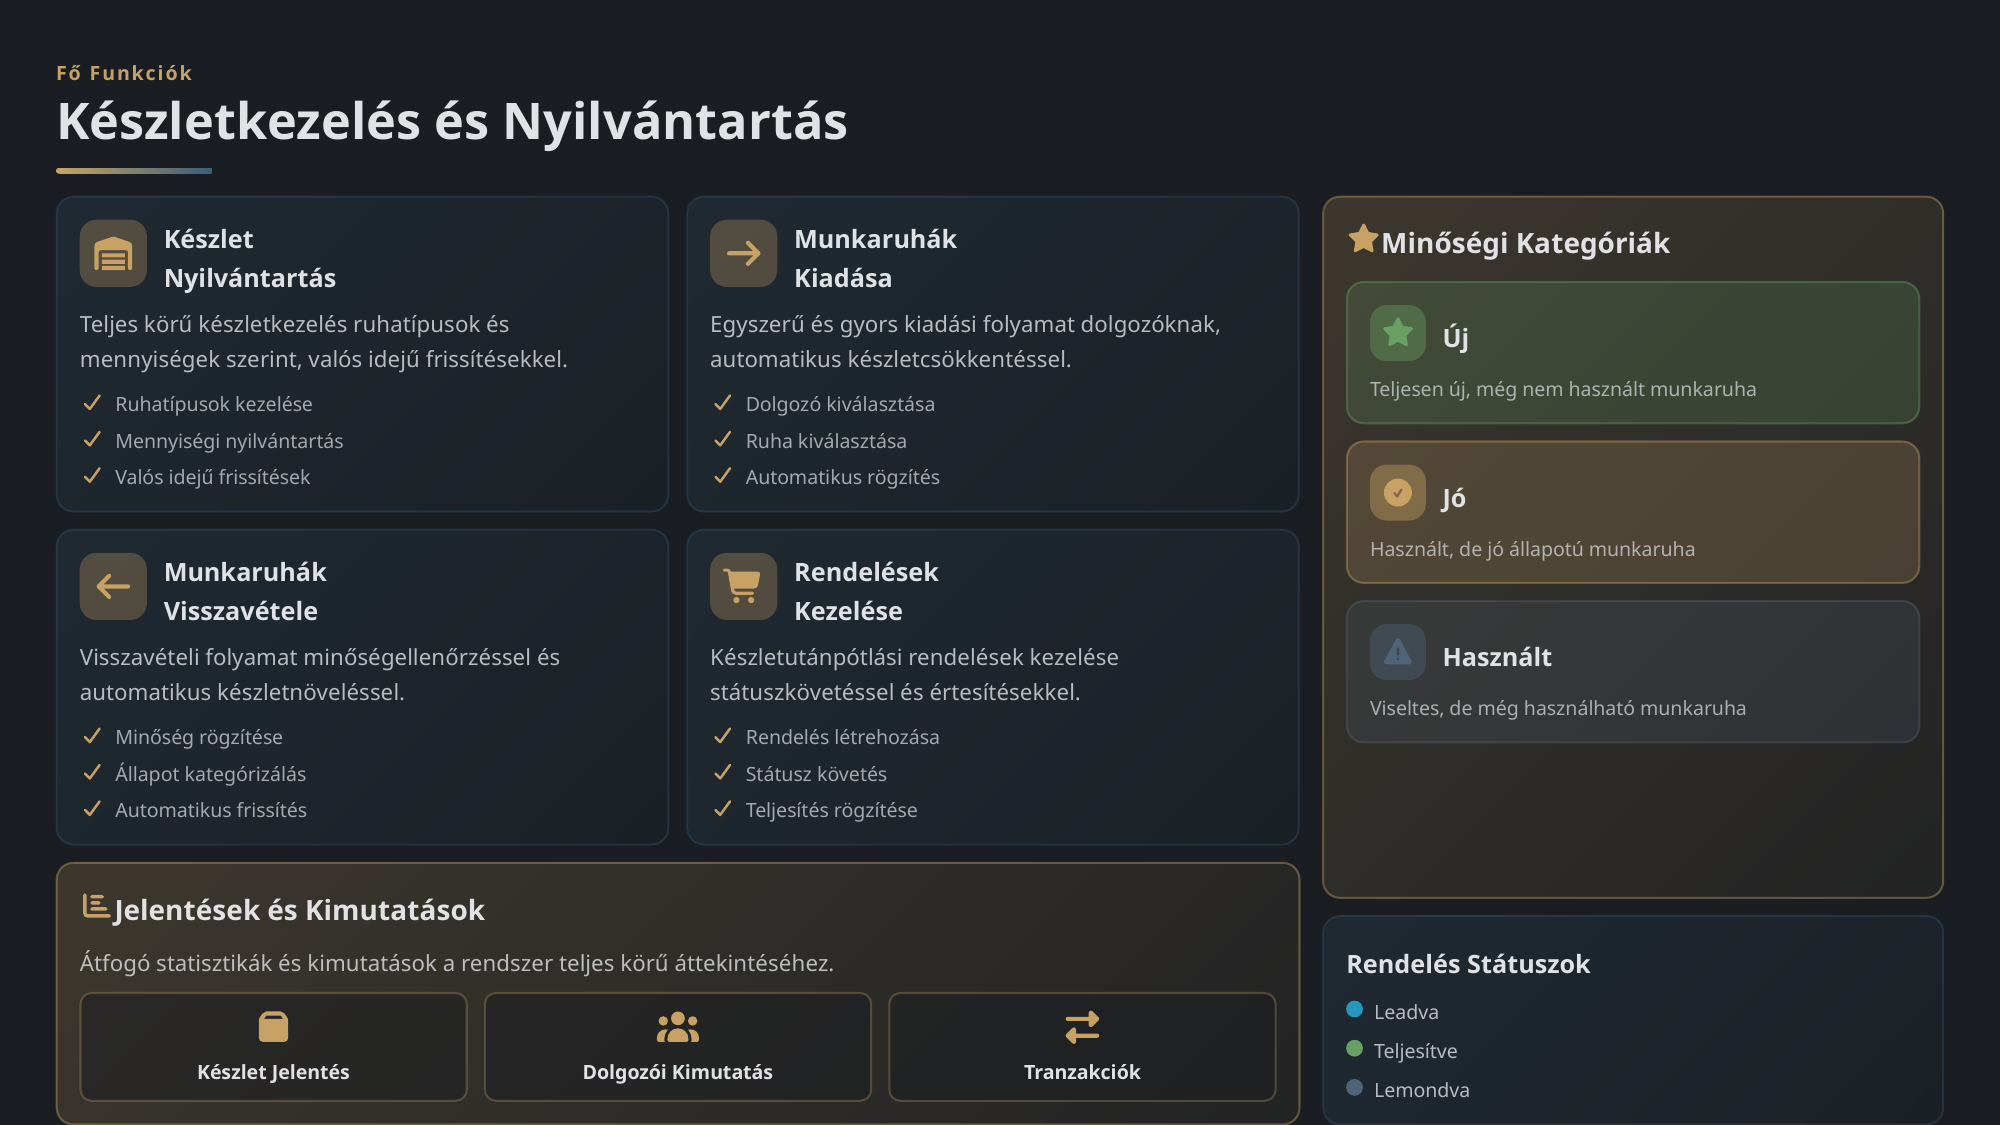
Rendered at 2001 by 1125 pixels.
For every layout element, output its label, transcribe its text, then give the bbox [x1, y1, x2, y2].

text_box Készletkezelés és Nyilvántartás [55, 95, 1970, 152]
text_box Készlet Jelentés [93, 1055, 455, 1084]
text_box [667, 1028, 689, 1042]
text_box Teljes körű készletkezelés ruhatípusok és mennyiségek szerint, valós idejű frissítésekkel. [79, 303, 657, 371]
text_box [1346, 441, 1920, 583]
text_box [80, 993, 467, 1101]
text_box Visszavételi folyamat minőségellenőrzéssel és automatikus készletnöveléssel. [79, 636, 657, 704]
text_box [258, 1011, 289, 1042]
text_box Készletutánpótlási rendelések kezelése státuszkövetéssel és értesítésekkel. [710, 636, 1287, 704]
text_box Valós idejű frissítések [115, 460, 319, 489]
text_box Használt [1442, 632, 1554, 672]
text_box Automatikus frissítés [115, 793, 312, 822]
text_box [1383, 478, 1412, 507]
text_box [1346, 601, 1920, 743]
text_box Állapot kategórizálás [115, 757, 312, 786]
text_box [56, 862, 1300, 1125]
text_box [889, 993, 1276, 1101]
text_box [1346, 1078, 1363, 1096]
text_box Státusz követés [745, 757, 896, 786]
text_box Minőség rögzítése [115, 720, 289, 749]
text_box Automatikus rögzítés [745, 460, 945, 489]
text_box Minőségi Kategóriák [1381, 219, 1934, 259]
text_box [1346, 1000, 1363, 1018]
text_box Ruha kiválasztása [745, 424, 913, 452]
text_box [656, 1029, 668, 1042]
text_box Munkaruhák Kiadása [794, 233, 1045, 273]
text_box [84, 763, 101, 780]
text_box [714, 467, 732, 483]
text_box [710, 552, 778, 620]
text_box [1065, 1027, 1100, 1044]
text_box Rendelés Státuszok [1346, 939, 1933, 979]
text_box [96, 573, 131, 600]
text_box Viseltes, de még használható munkaruha [1370, 691, 1907, 720]
text_box [688, 1029, 699, 1042]
text_box Tranzakciók [901, 1055, 1263, 1084]
text_box [1384, 638, 1412, 665]
text_box Ruhatípusok kezelése [115, 387, 317, 416]
text_box [84, 430, 101, 447]
text_box Új [1442, 313, 1480, 353]
text_box [726, 240, 761, 266]
text_box Egyszerű és gyors kiadási folyamat dolgozóknak, automatikus készletcsökkentéssel. [710, 303, 1287, 371]
text_box [1369, 464, 1426, 521]
text_box [56, 196, 669, 512]
text_box Használt, de jó állapotú munkaruha [1370, 531, 1907, 560]
text_box Teljesítve [1374, 1034, 1468, 1063]
text_box Fő Funkciók [55, 55, 1954, 84]
text_box [714, 727, 732, 744]
text_box [671, 1011, 685, 1026]
text_box [83, 893, 112, 918]
text_box Jó [1442, 472, 1482, 513]
text_box Dolgozó kiválasztása [745, 387, 942, 416]
text_box [1323, 196, 1944, 898]
text_box [687, 196, 1299, 512]
text_box [658, 1016, 668, 1026]
text_box [722, 568, 761, 595]
text_box [1348, 223, 1379, 253]
text_box Leadva [1374, 995, 1449, 1023]
text_box Jelentések és Kimutatások [114, 885, 1291, 926]
text_box [1346, 281, 1920, 424]
text_box Dolgozói Kimutatás [497, 1055, 859, 1084]
text_box [1065, 1010, 1100, 1028]
text_box Rendelés létrehozása [745, 720, 946, 749]
text_box [733, 596, 740, 604]
text_box Teljesítés rögzítése [745, 793, 927, 822]
text_box Rendelések Kezelése [794, 566, 1049, 606]
text_box [687, 529, 1299, 845]
text_box [710, 219, 778, 287]
text_box [714, 430, 732, 447]
text_box [1323, 916, 1944, 1125]
text_box [79, 552, 147, 620]
text_box [94, 236, 133, 271]
text_box [79, 219, 147, 287]
text_box Munkaruhák Visszavétele [163, 566, 468, 606]
text_box [55, 167, 213, 174]
text_box [484, 993, 872, 1101]
text_box [1346, 1039, 1363, 1057]
text_box [1369, 624, 1426, 681]
text_box [1383, 317, 1413, 346]
text_box [747, 596, 755, 604]
text_box Lemondva [1374, 1073, 1478, 1102]
text_box [84, 800, 101, 817]
text_box Átfogó statisztikák és kimutatások a rendszer teljes körű áttekintéséhez. [79, 941, 1288, 976]
text_box [687, 1016, 698, 1026]
text_box Teljesen új, még nem használt munkaruha [1370, 372, 1907, 401]
text_box [84, 727, 101, 744]
text_box [714, 763, 732, 780]
text_box Készlet Nyilvántartás [163, 233, 417, 273]
text_box [84, 467, 101, 483]
text_box [714, 800, 732, 817]
text_box [714, 394, 732, 411]
text_box [1369, 305, 1426, 362]
text_box Mennyiségi nyilvántartás [115, 424, 347, 452]
text_box [84, 394, 101, 411]
text_box [56, 529, 669, 845]
